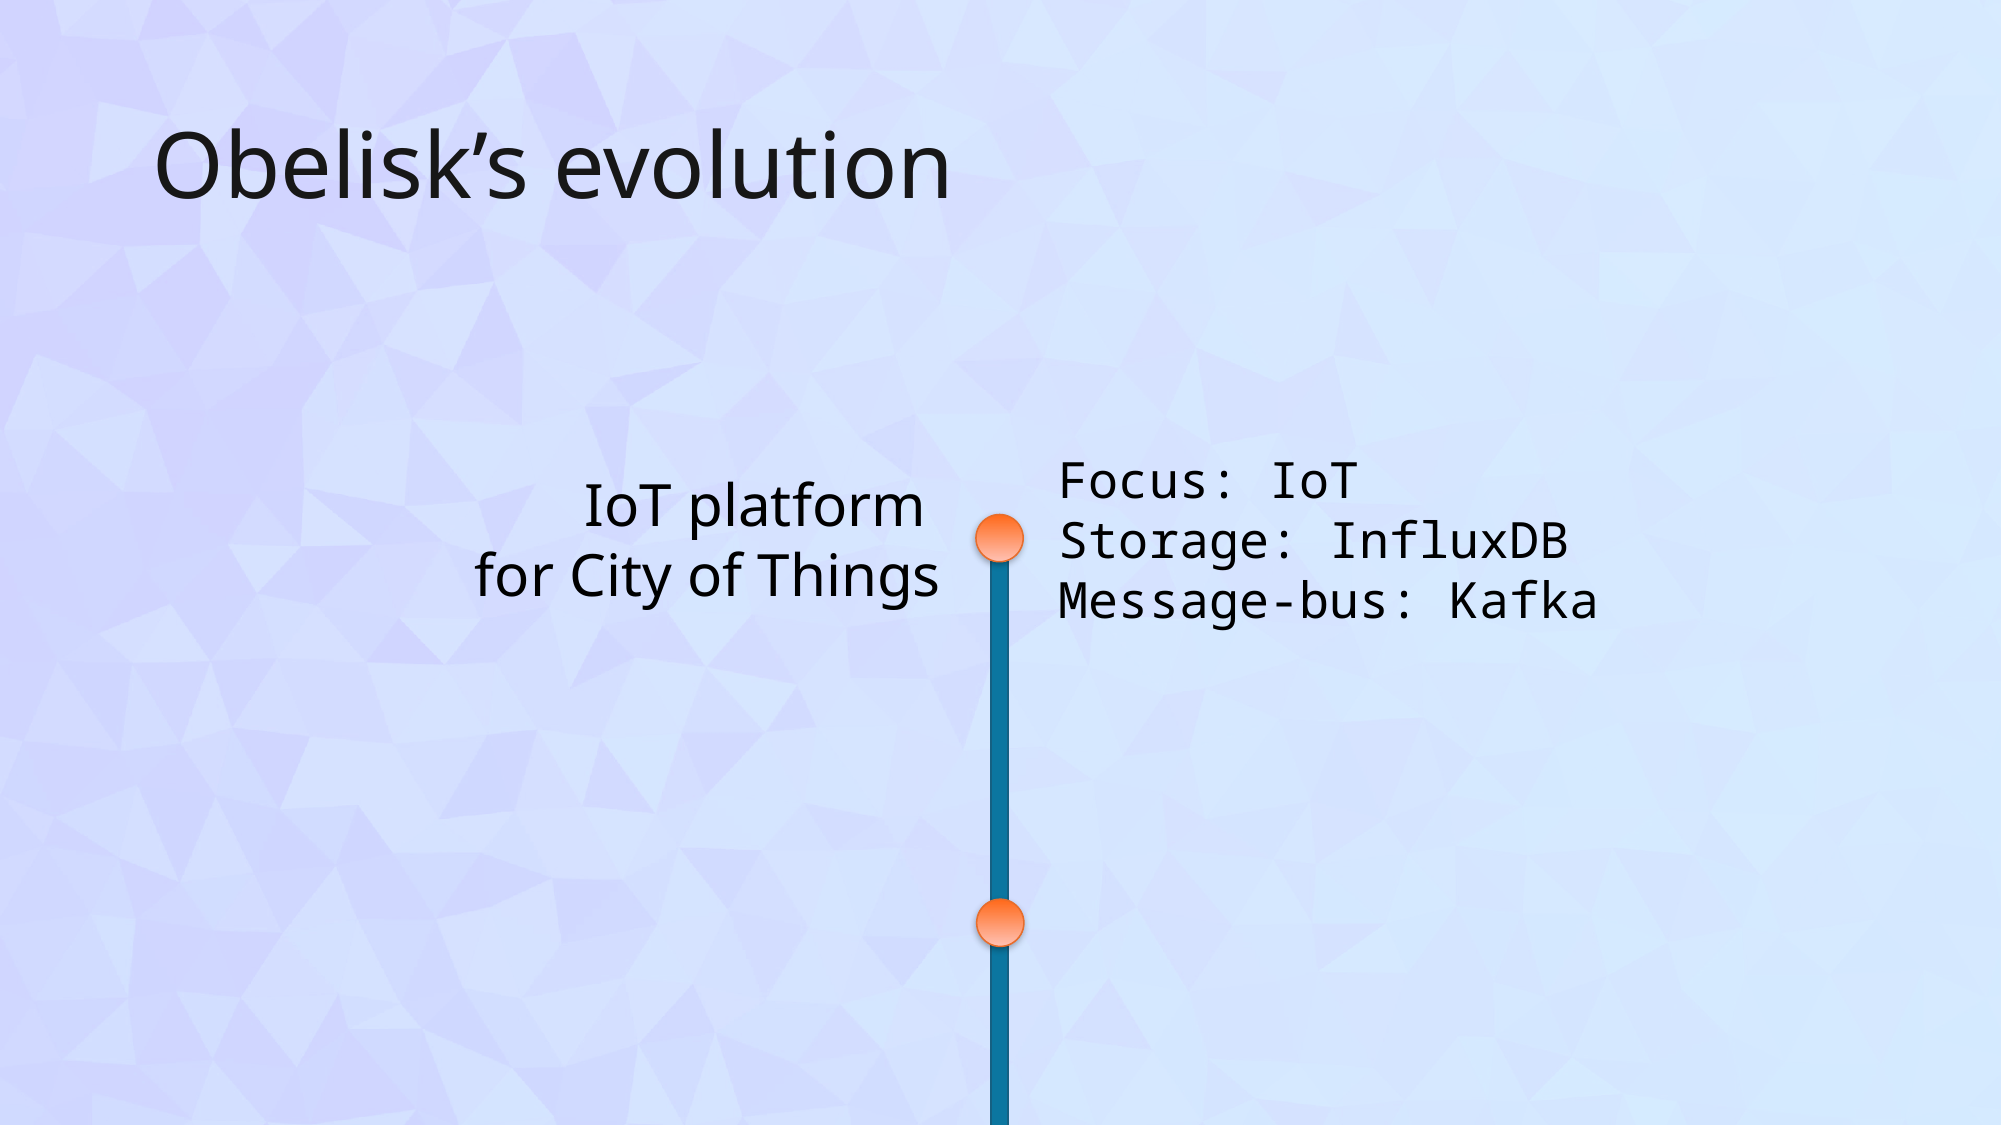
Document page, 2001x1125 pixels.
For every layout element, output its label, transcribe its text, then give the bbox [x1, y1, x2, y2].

title Obelisk’s evolution [137, 59, 1863, 278]
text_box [0, 439, 2000, 1125]
